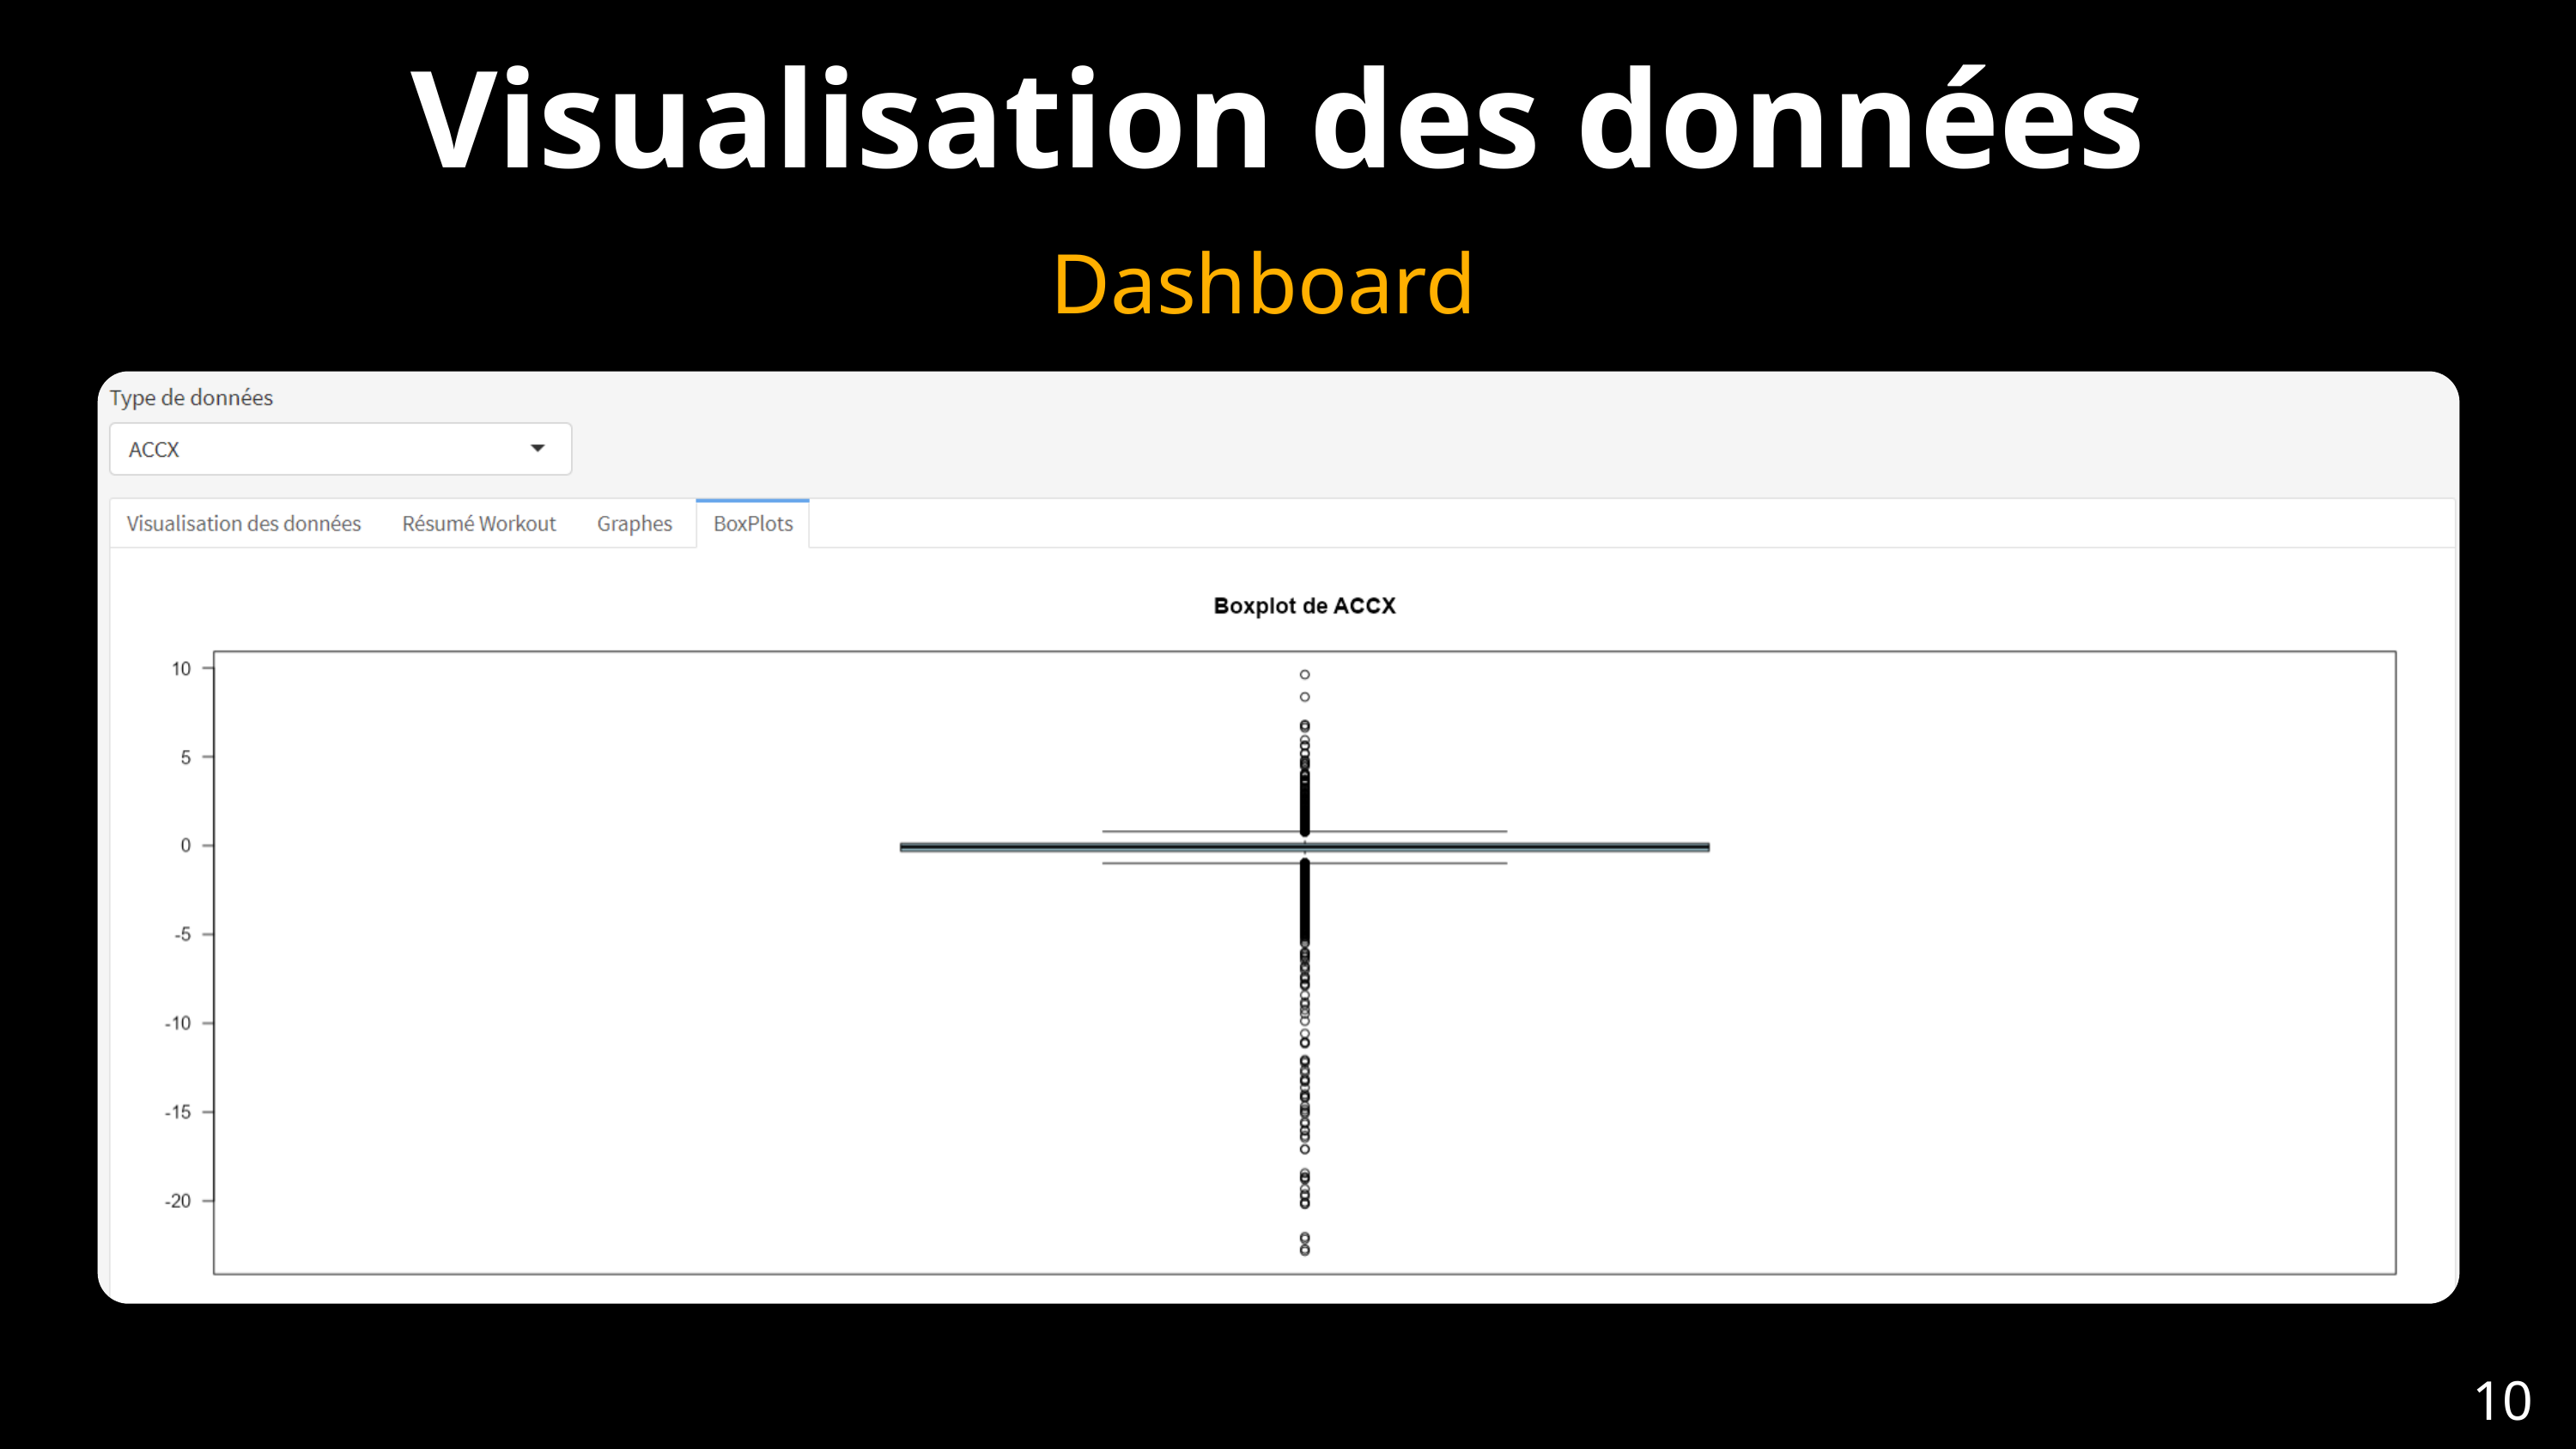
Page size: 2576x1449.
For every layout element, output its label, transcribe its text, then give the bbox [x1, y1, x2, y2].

text_box 10 [2472, 1355, 2534, 1431]
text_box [97, 371, 2460, 1304]
text_box Visualisation des données [269, 34, 2288, 195]
text_box Dashboard [903, 232, 1624, 330]
